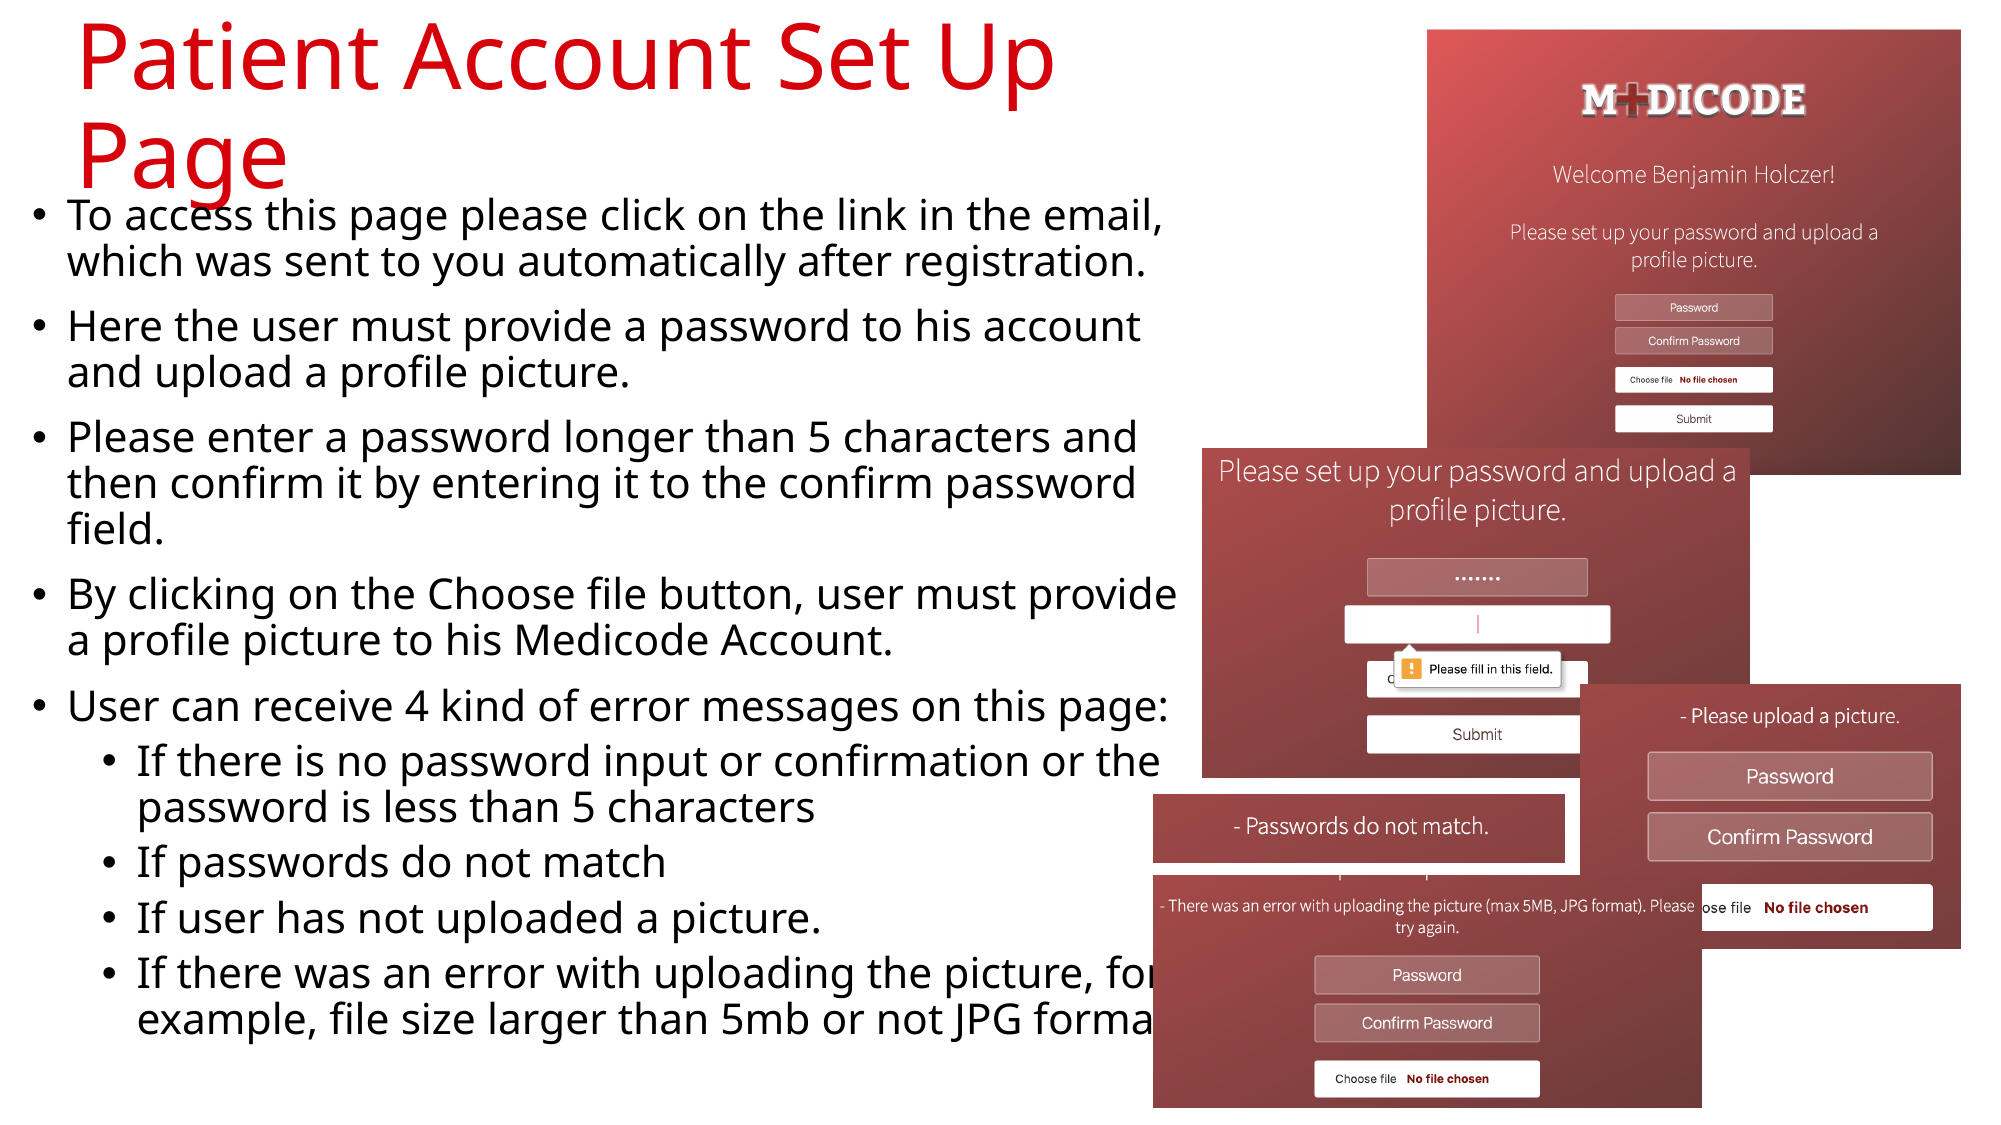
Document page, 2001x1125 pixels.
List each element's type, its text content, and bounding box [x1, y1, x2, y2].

text_box [629, 49, 660, 111]
picture [1153, 794, 1565, 863]
list To access this page please click on the link in the email, which was sent to you automatically after registration. Here the user must provide a password to his account and upload a profile picture. Please enter a password longer than 5 characters and then confirm it by entering it to the confirm password field. By clicking on the Choose file button, user must provide a profile picture to his Medicode Account. User can receive 4 kind of error messages on this page: If there is no password input or confirmation or the password is less than 5 characters If passwords do not match If user has not uploaded a picture. If there was an error with uploading the picture, for example, file size larger than 5mb or not JPG format. [17, 186, 1203, 1100]
title Patient Account Set Up Page [60, 0, 1284, 219]
picture [1153, 29, 1961, 1108]
